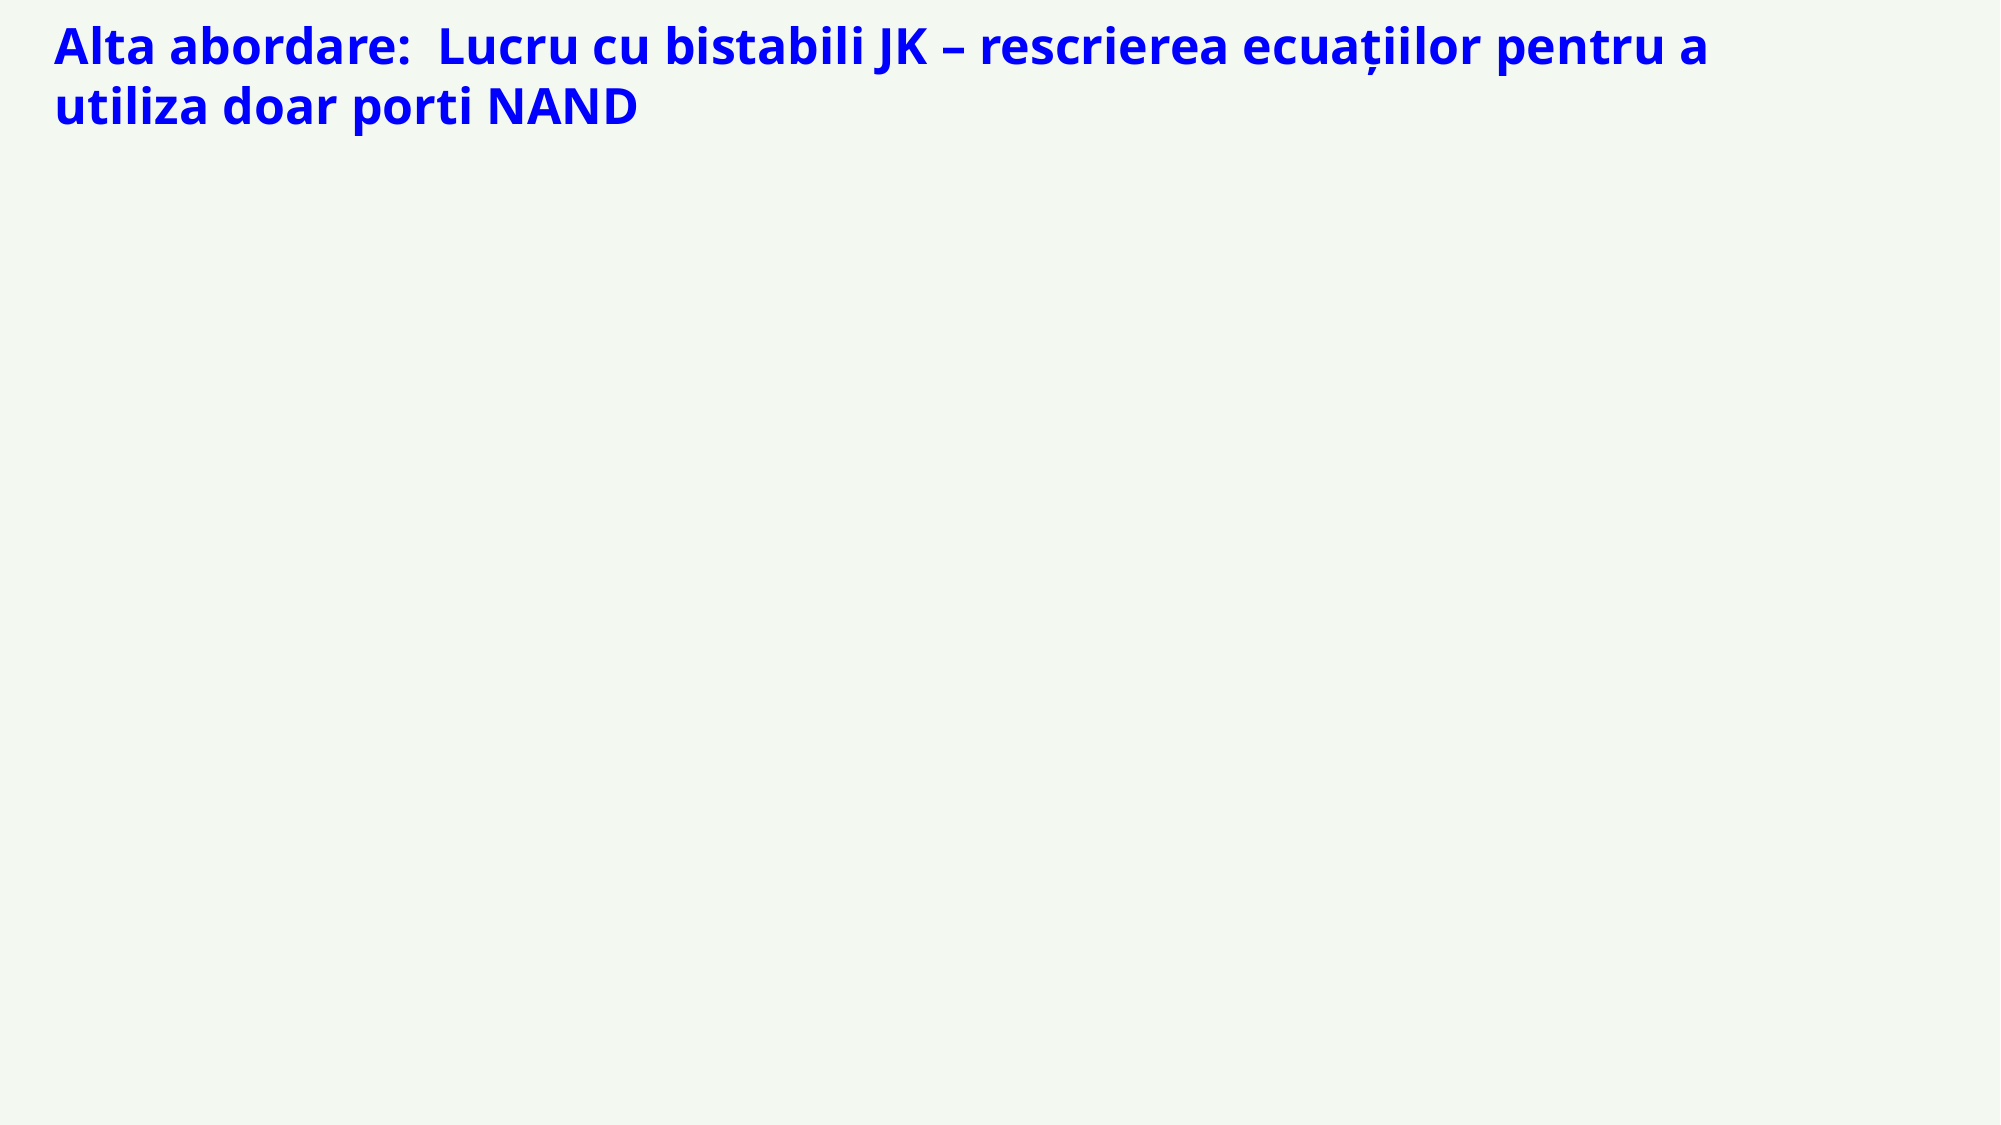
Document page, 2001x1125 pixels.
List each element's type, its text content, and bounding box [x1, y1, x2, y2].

text_box Alta abordare: Lucru cu bistabili JK – rescrierea ecuațiilor pentru a utiliza doar porti NAND [39, 7, 1825, 143]
